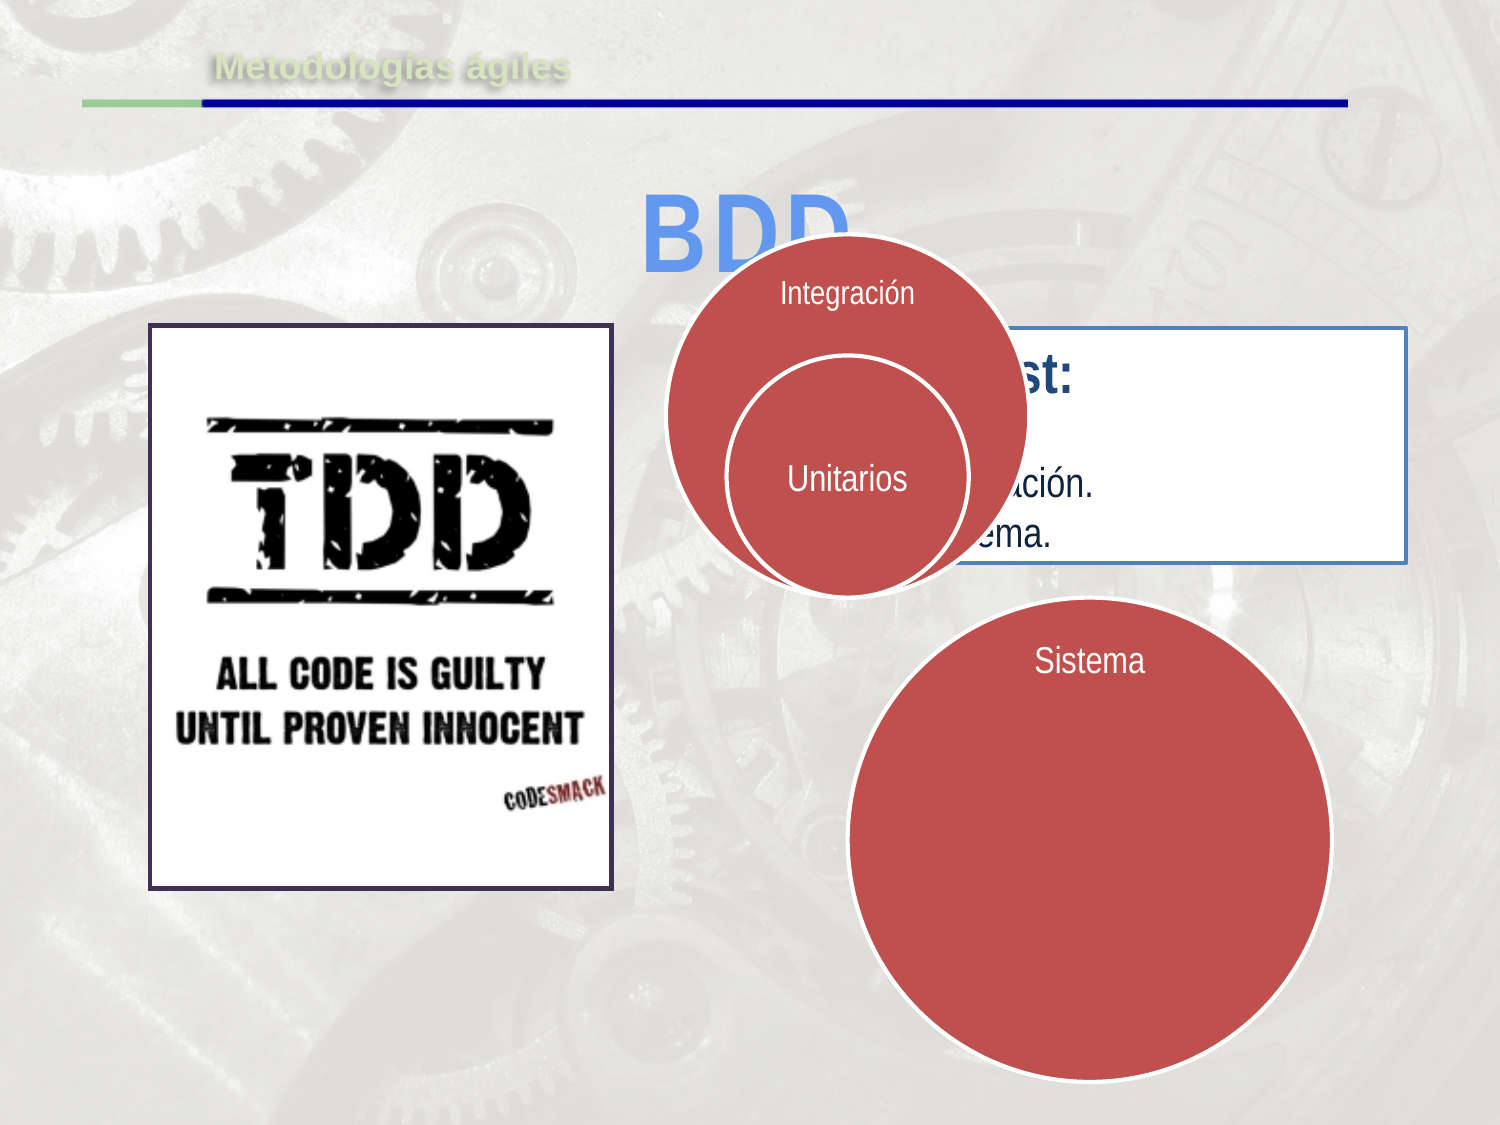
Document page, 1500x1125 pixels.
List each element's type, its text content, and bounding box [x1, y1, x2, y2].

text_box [726, 597, 1454, 1083]
text_box Tipos de test: Test unitarios. Test de integración. Test del sistema. [957, 326, 1408, 565]
text_box BDD [625, 152, 868, 303]
title Metodologías ágiles [199, 35, 1425, 94]
picture [152, 327, 610, 887]
picture [81, 93, 1348, 116]
